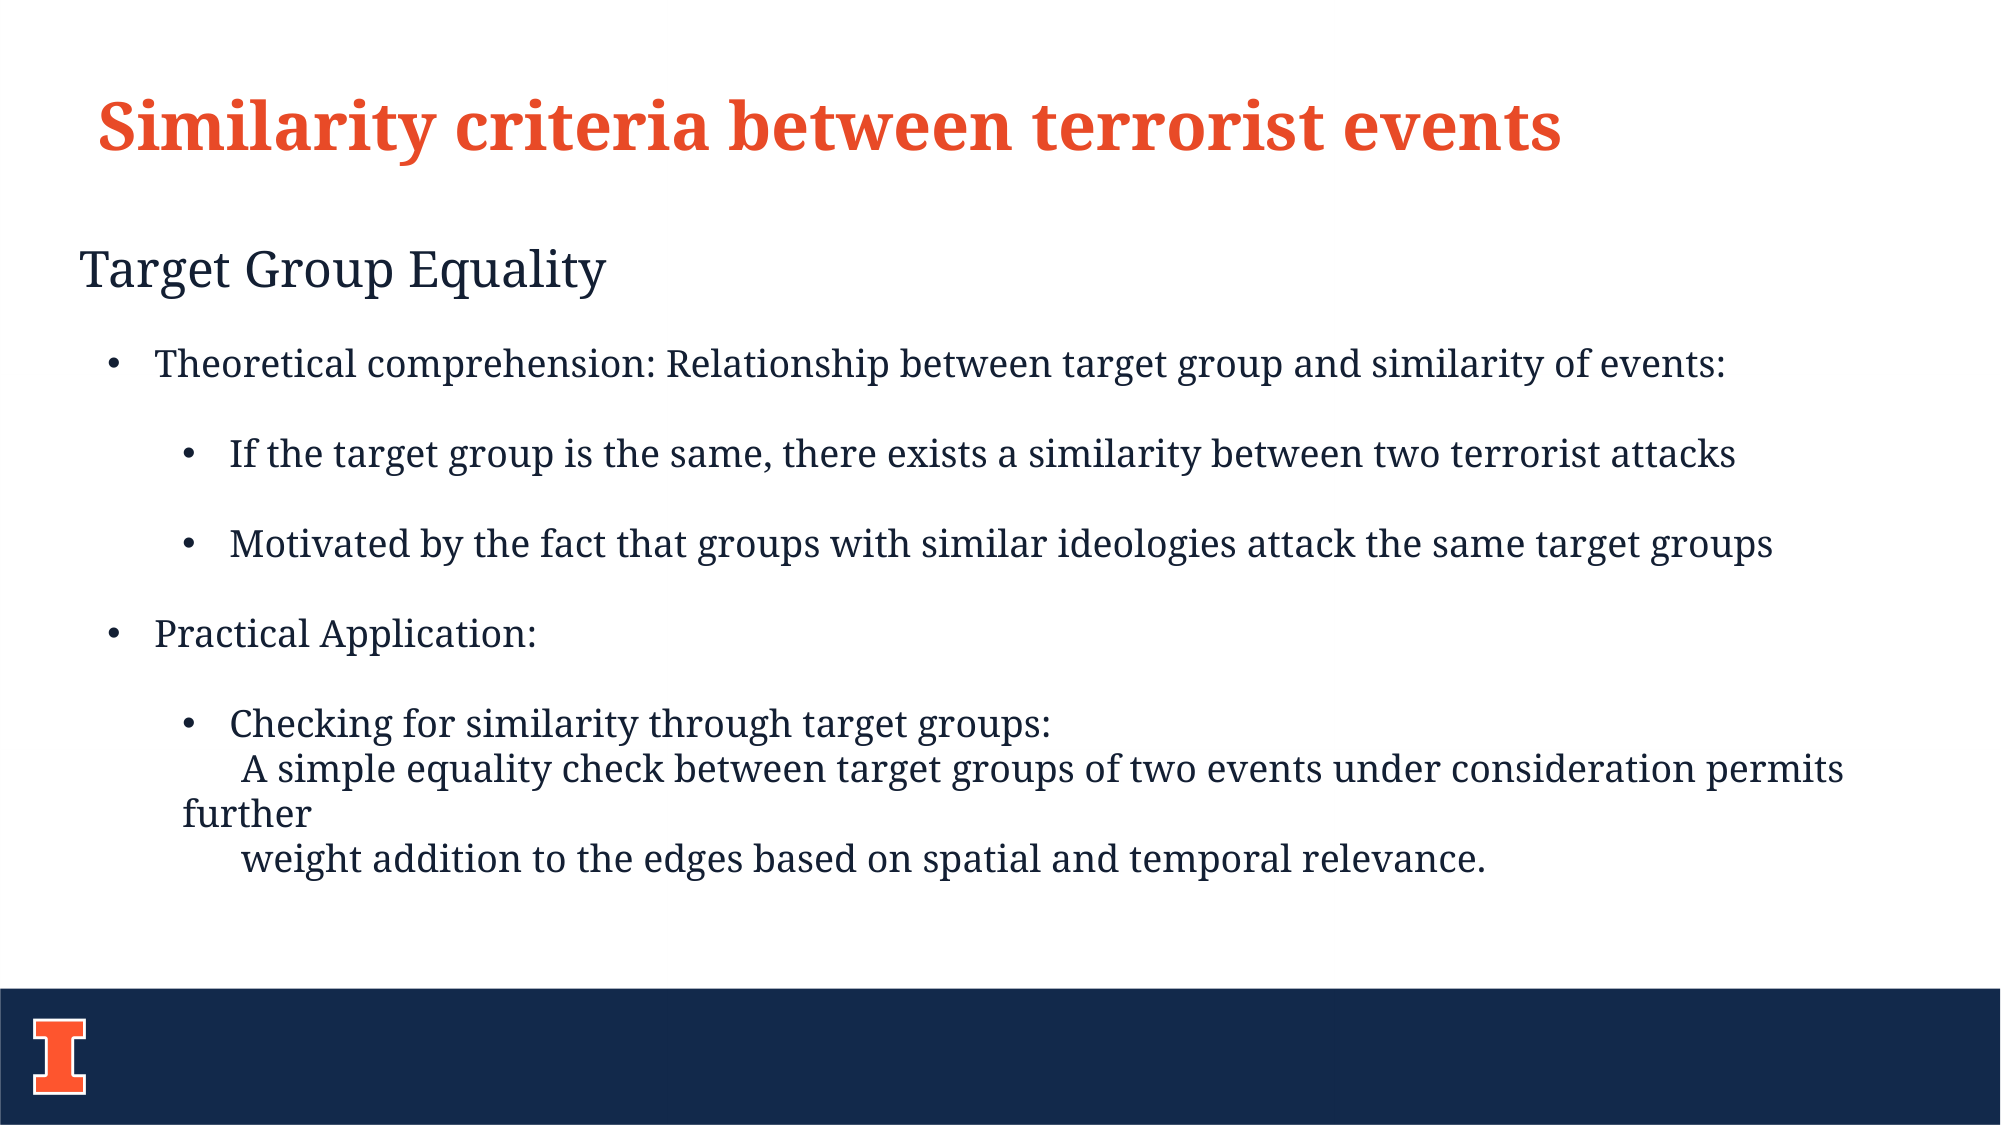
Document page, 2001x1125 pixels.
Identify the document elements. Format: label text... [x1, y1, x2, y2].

text_box Target Group Equality [64, 230, 752, 306]
text_box Theoretical comprehension: Relationship between target group and similarity of events: If the target group is the same, there exists a similarity between two terrorist attacks Motivated by the fact that groups with similar ideologies attack the same target groups Practical Application: Checking for similarity through target groups: A simple equality check between target groups of two events under consideration permits further weight addition to the edges based on spatial and temporal relevance. [92, 332, 1905, 888]
text_box Similarity criteria between terrorist events [83, 20, 1967, 238]
picture [0, 0, 2001, 1125]
